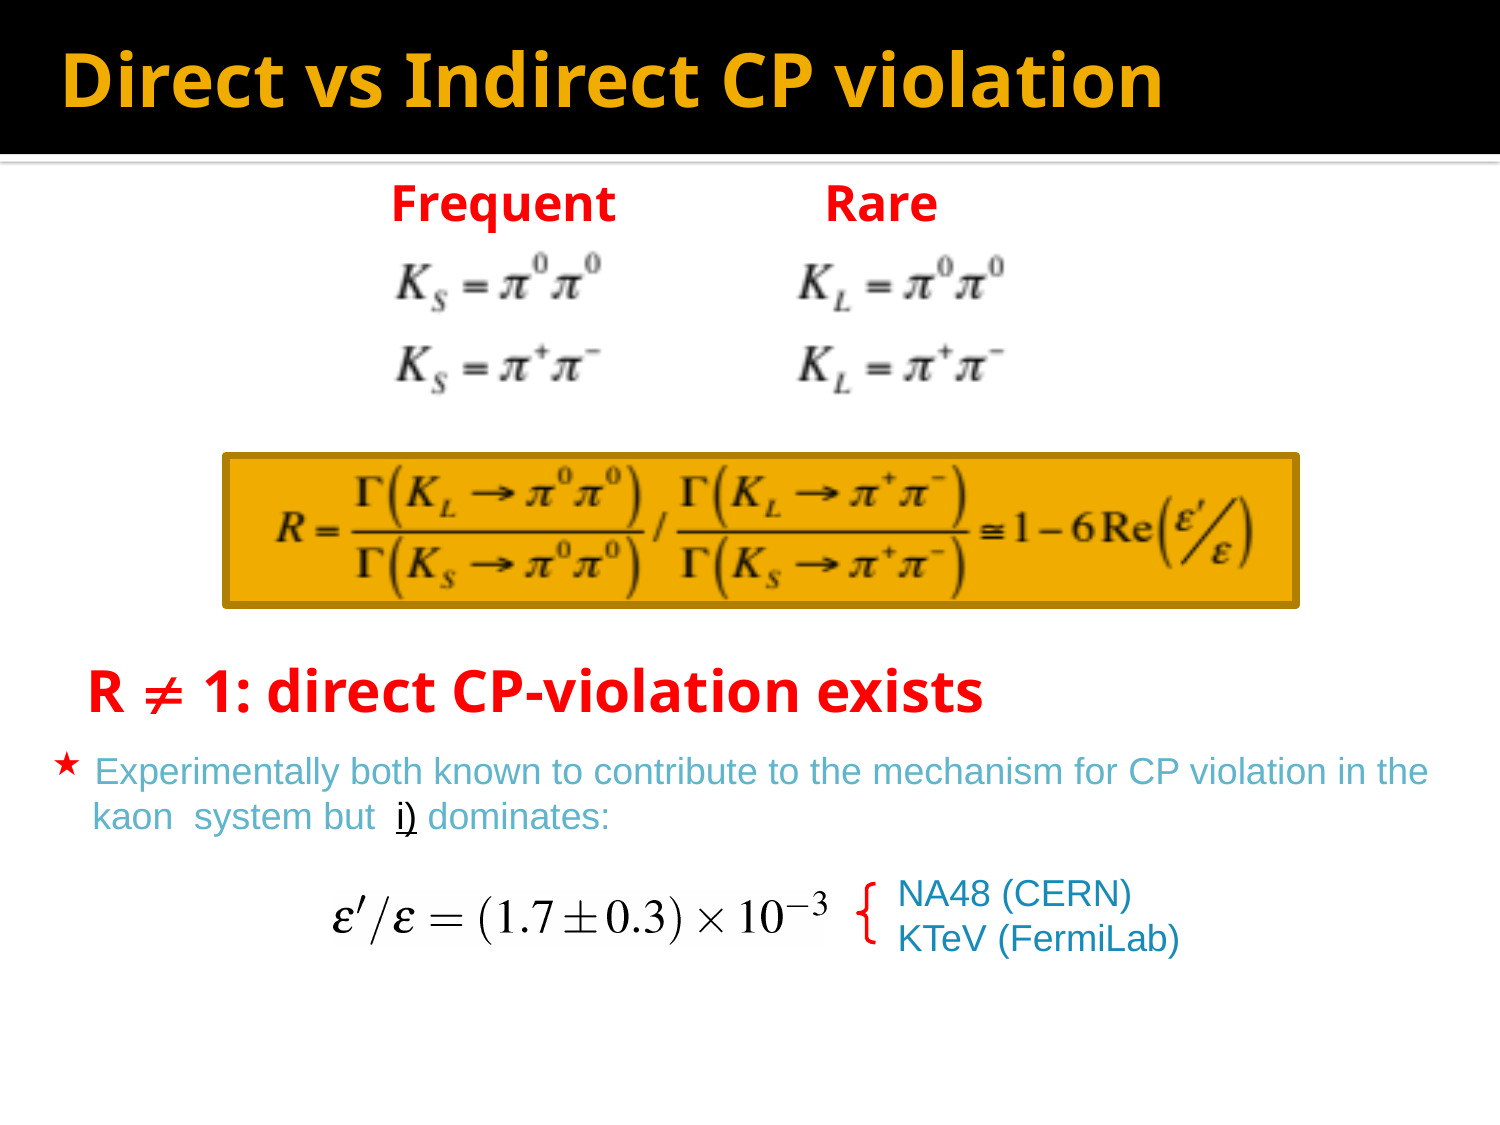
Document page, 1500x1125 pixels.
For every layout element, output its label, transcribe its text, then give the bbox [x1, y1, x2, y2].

text_box Frequent [375, 164, 633, 240]
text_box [389, 243, 605, 398]
title Direct vs Indirect CP violation [44, 0, 1467, 155]
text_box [269, 455, 1256, 605]
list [791, 243, 1011, 398]
text_box NA48 (CERN) KTeV (FermiLab) [882, 861, 1196, 968]
text_box [222, 452, 1300, 609]
picture [332, 890, 827, 948]
text_box Experimentally both known to contribute to the mechanism for CP violation in the kaon system but i) dominates: [35, 739, 1467, 845]
text_box Rare [809, 164, 954, 240]
text_box R  1: direct CP-violation exists [72, 647, 1164, 732]
text_box [857, 883, 876, 943]
